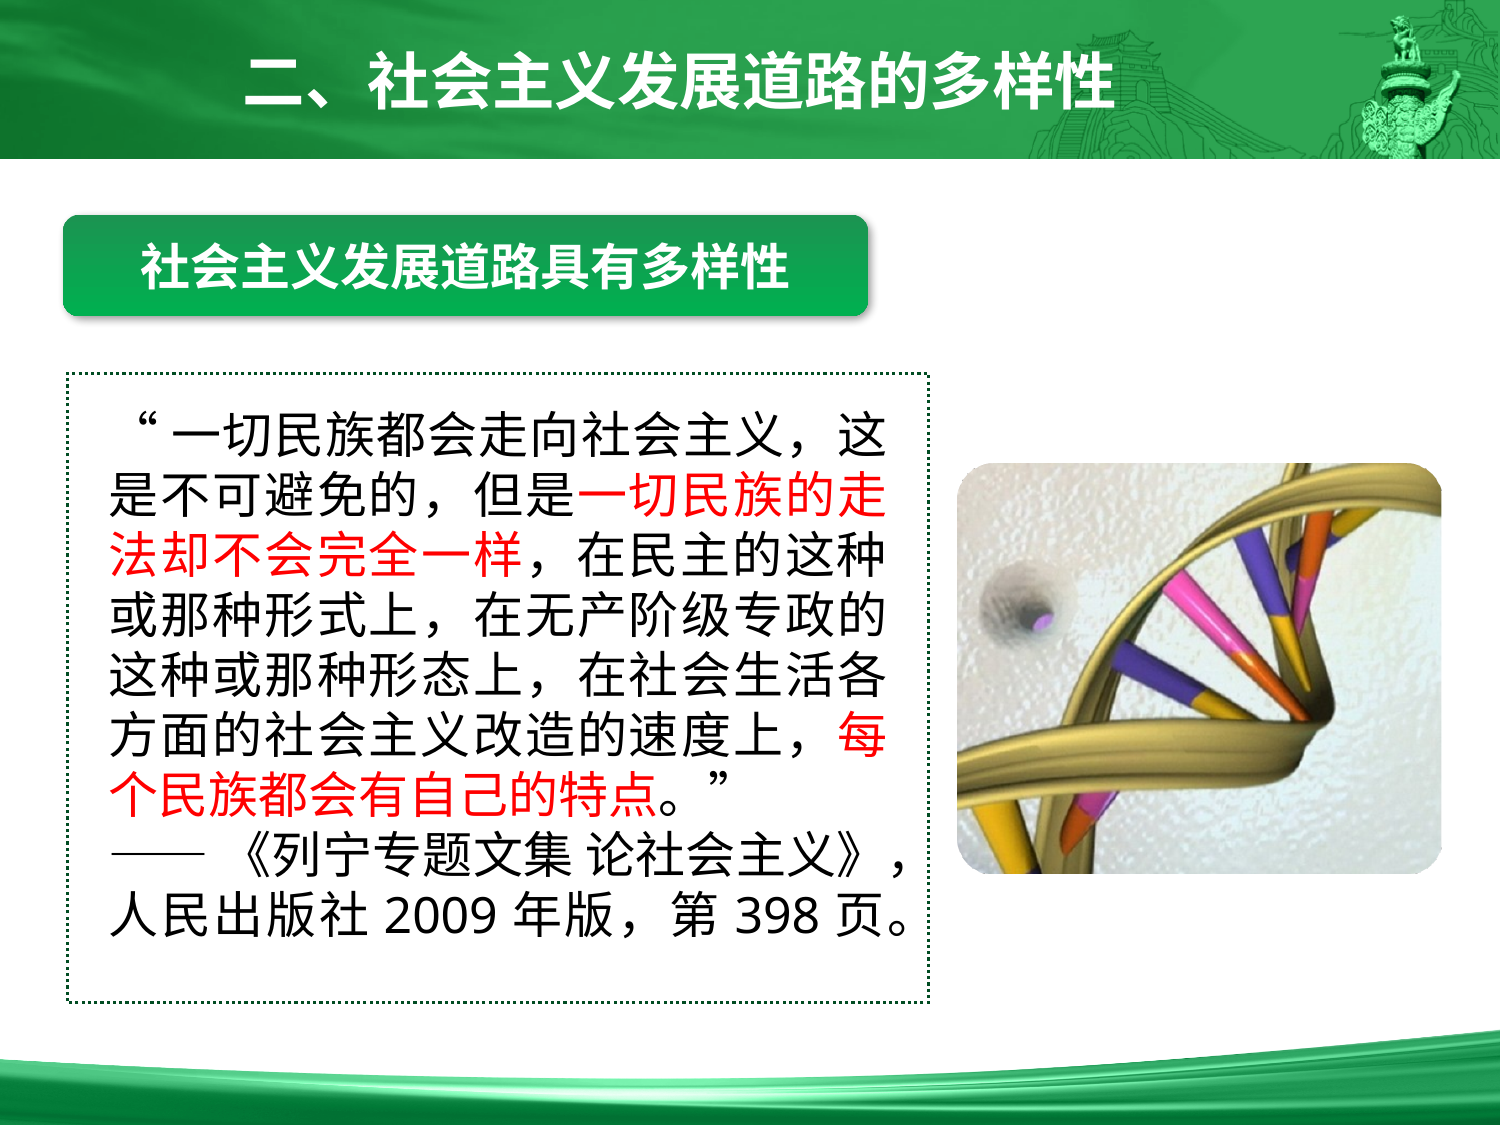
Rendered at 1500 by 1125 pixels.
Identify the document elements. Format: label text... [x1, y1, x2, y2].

picture [956, 463, 1442, 874]
picture [0, 1027, 1500, 1125]
picture [0, 0, 1500, 159]
text_box 社会主义发展道路具有多样性 [62, 214, 869, 317]
text_box “一切民族都会走向社会主义，这是不可避免的，但是一切民族的走法却不会完全一样，在民主的这种或那种形式上，在无产阶级专政的这种或那种形态上，在社会生活各方面的社会主义改造的速度上，每个民族都会有自己的特点。” ——《列宁专题文集 论社会主义》，人民出版社2009年版，第398页。 [67, 373, 929, 1003]
text_box 二、社会主义发展道路的多样性 [0, 34, 1361, 125]
